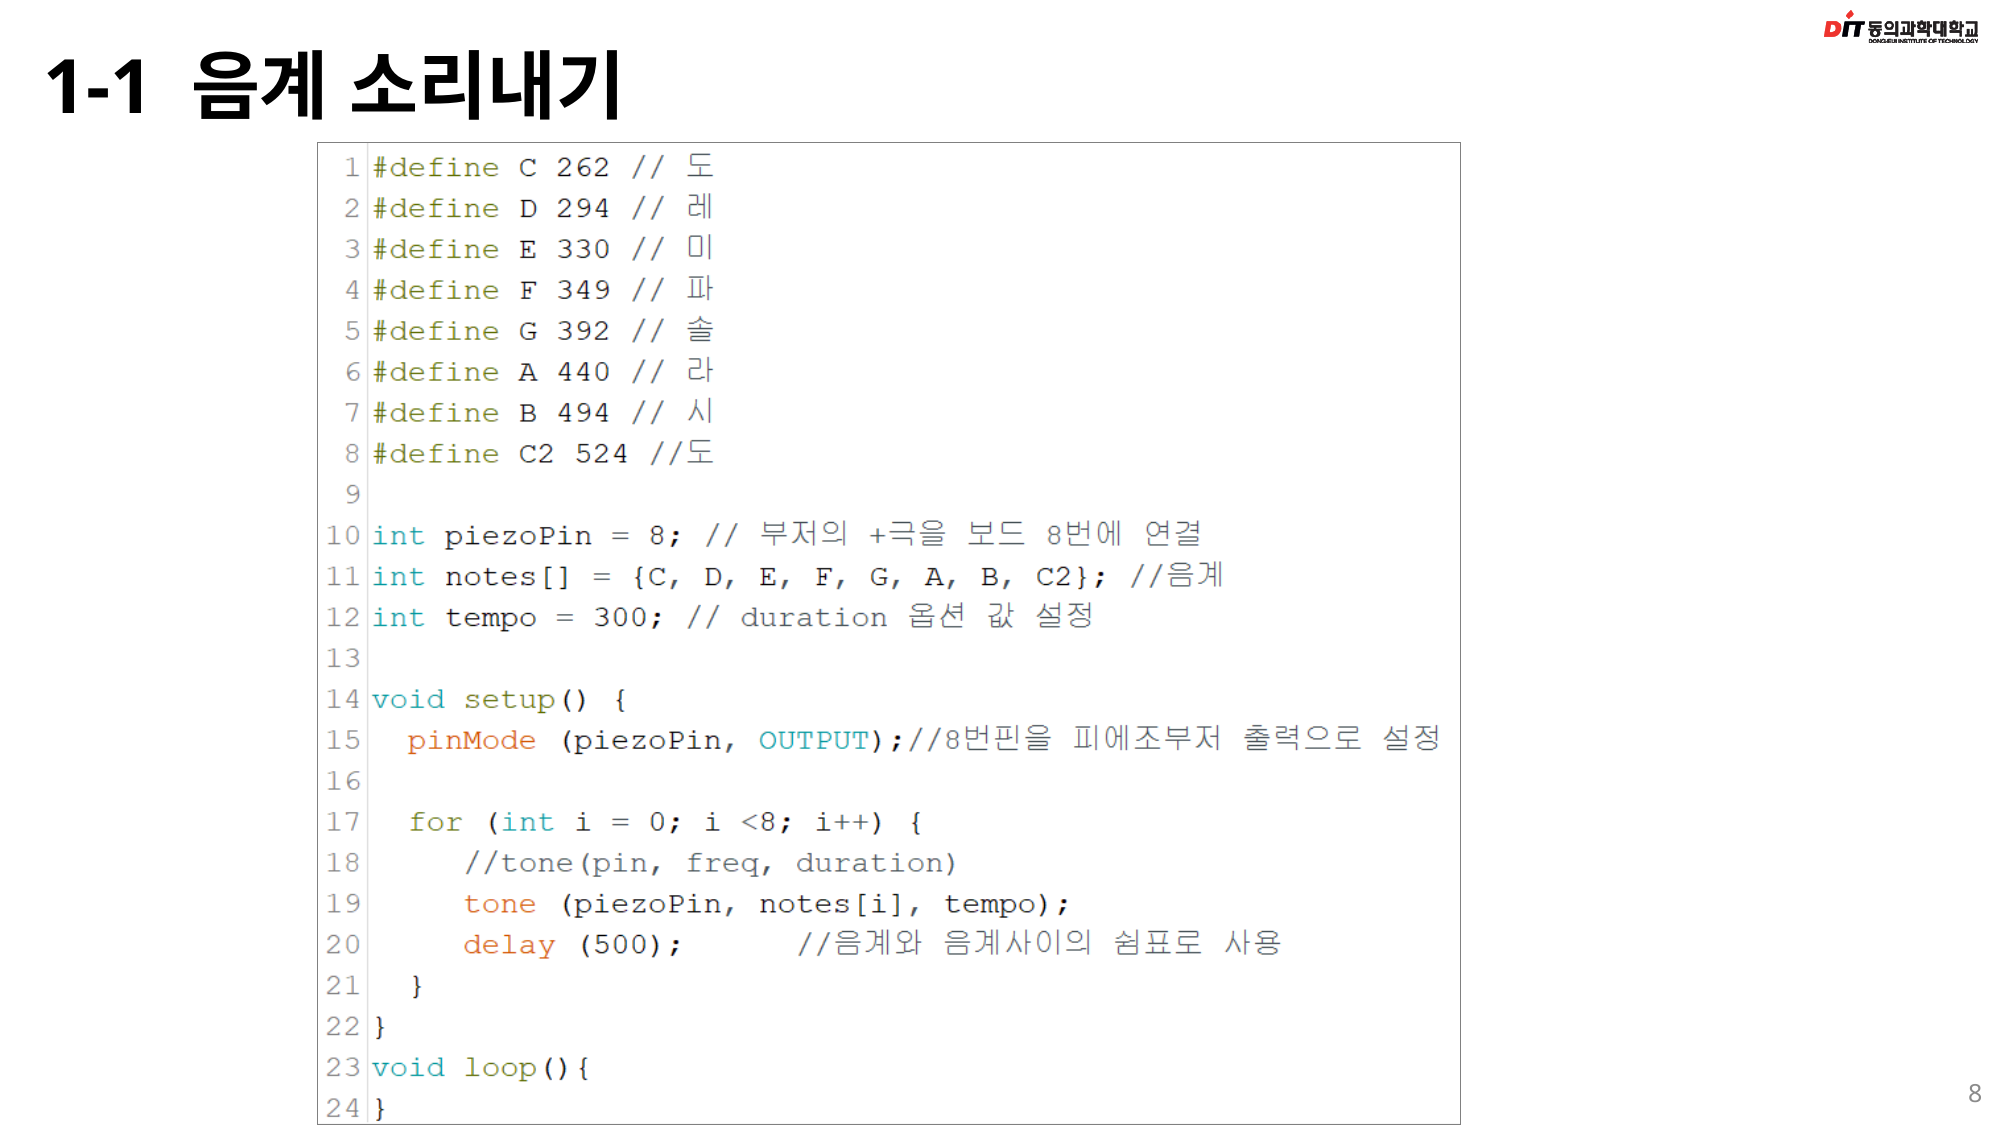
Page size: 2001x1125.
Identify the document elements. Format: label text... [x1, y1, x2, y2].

picture [1824, 10, 1978, 43]
title 1-1 음계 소리내기 [28, 28, 1968, 150]
slide_number 8 [1922, 1065, 1998, 1125]
picture [317, 142, 1461, 1125]
